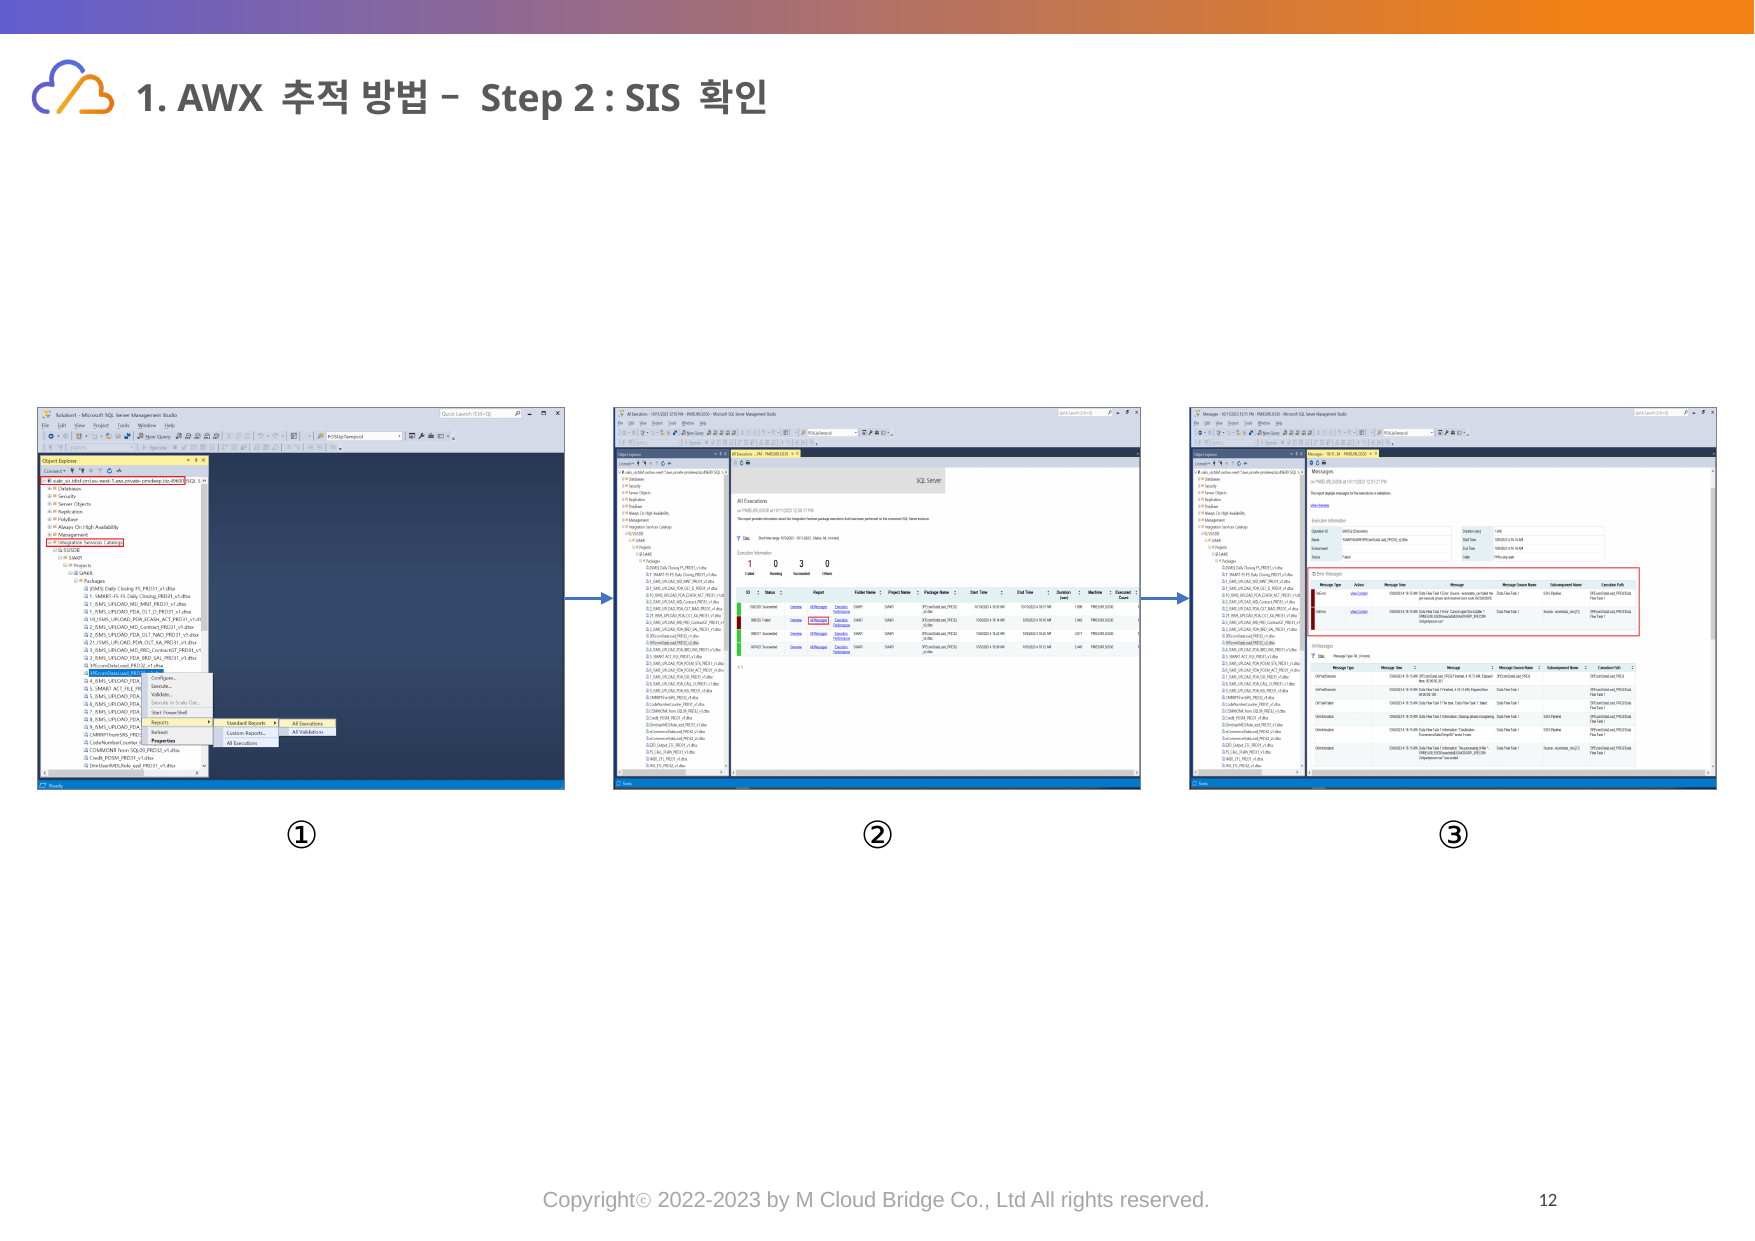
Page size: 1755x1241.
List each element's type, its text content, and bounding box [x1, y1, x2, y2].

title 1. AWX 추적 방법 – Step 2 : SIS 확인 [120, 66, 1077, 134]
text_box ② [846, 803, 908, 864]
picture [1189, 407, 1717, 790]
picture [613, 407, 1141, 790]
picture [26, 48, 125, 117]
picture [37, 407, 565, 790]
text_box ③ [1422, 803, 1484, 864]
text_box ① [270, 803, 332, 864]
